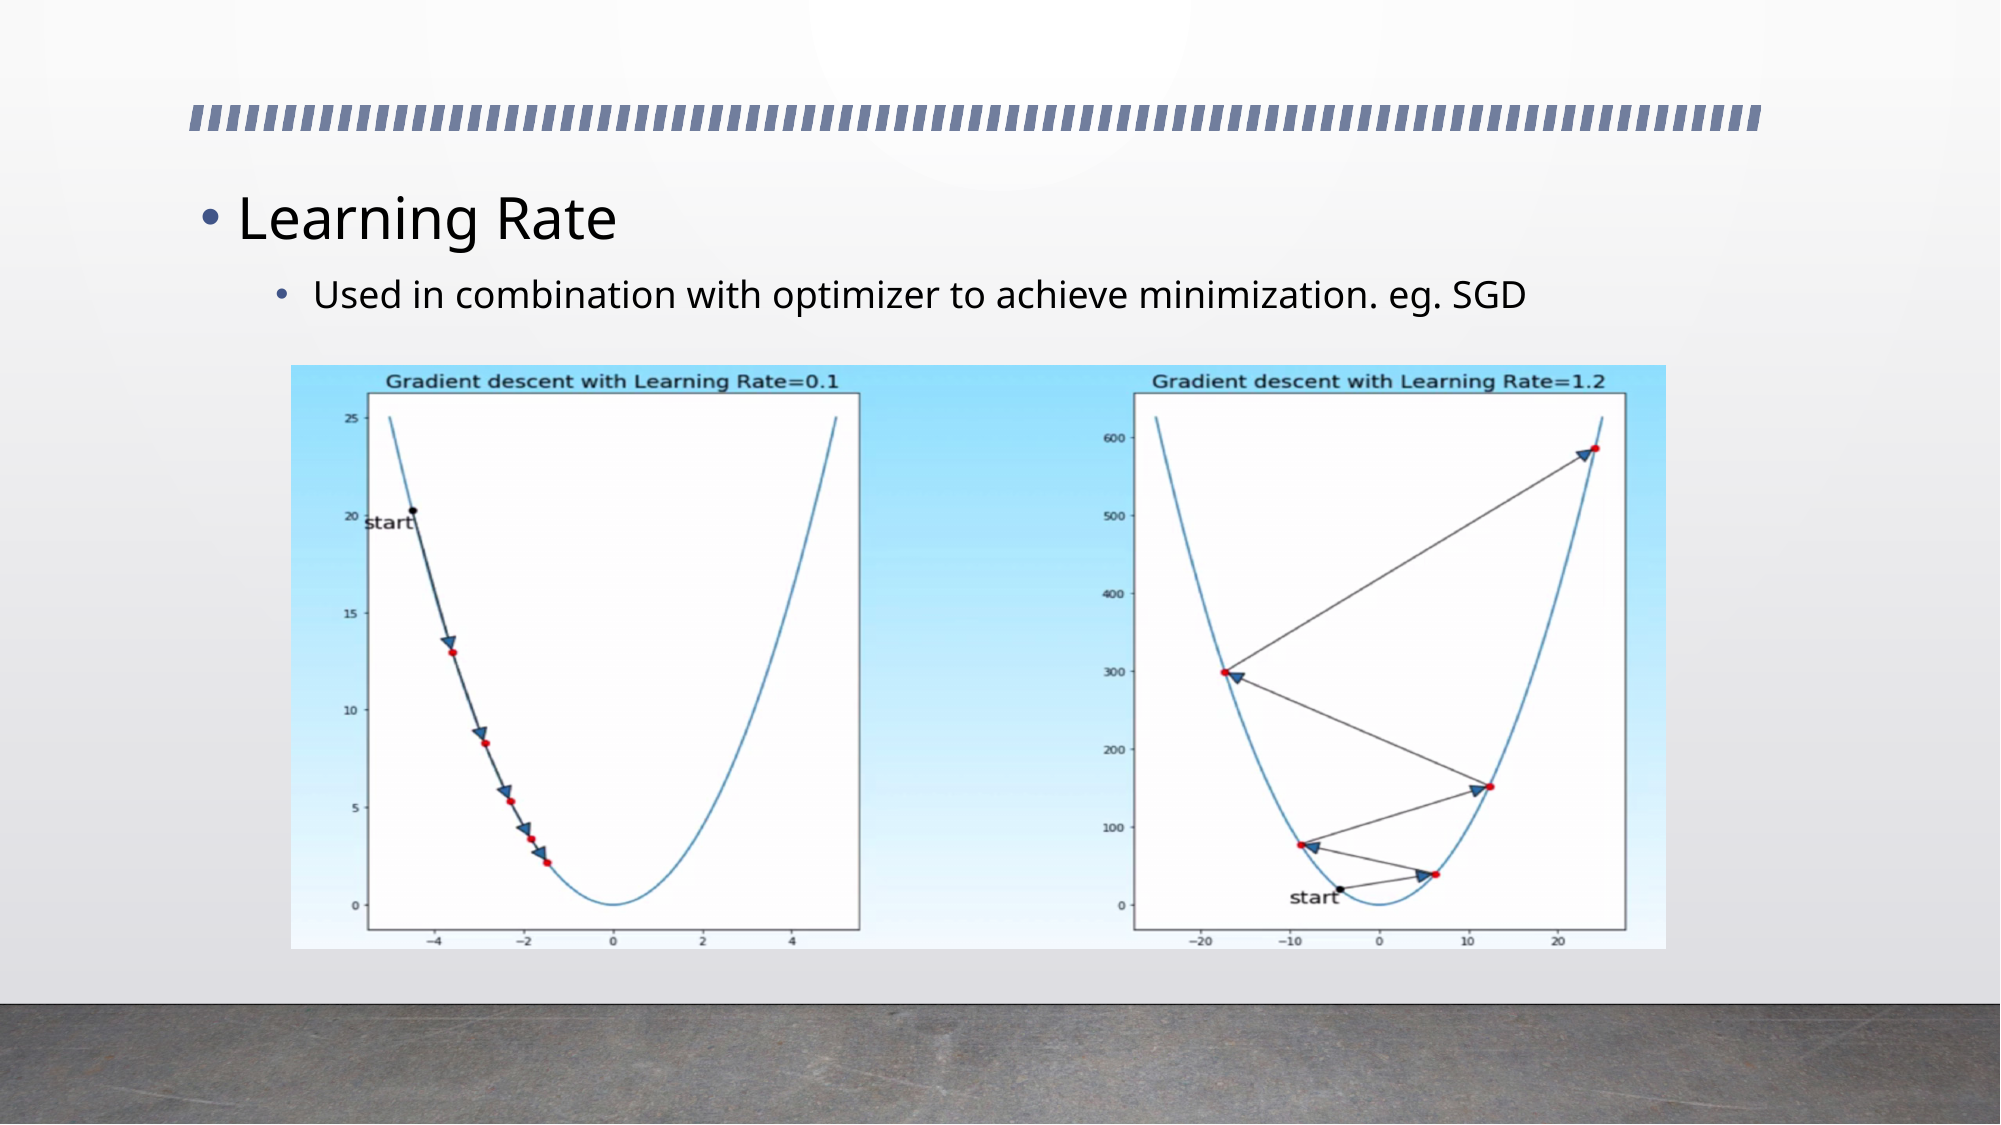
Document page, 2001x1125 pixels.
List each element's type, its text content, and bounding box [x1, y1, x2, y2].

list Learning Rate Used in combination with optimizer to achieve minimization. eg. SGD [185, 159, 1761, 897]
picture [0, 1004, 2000, 1124]
picture [291, 365, 1667, 949]
